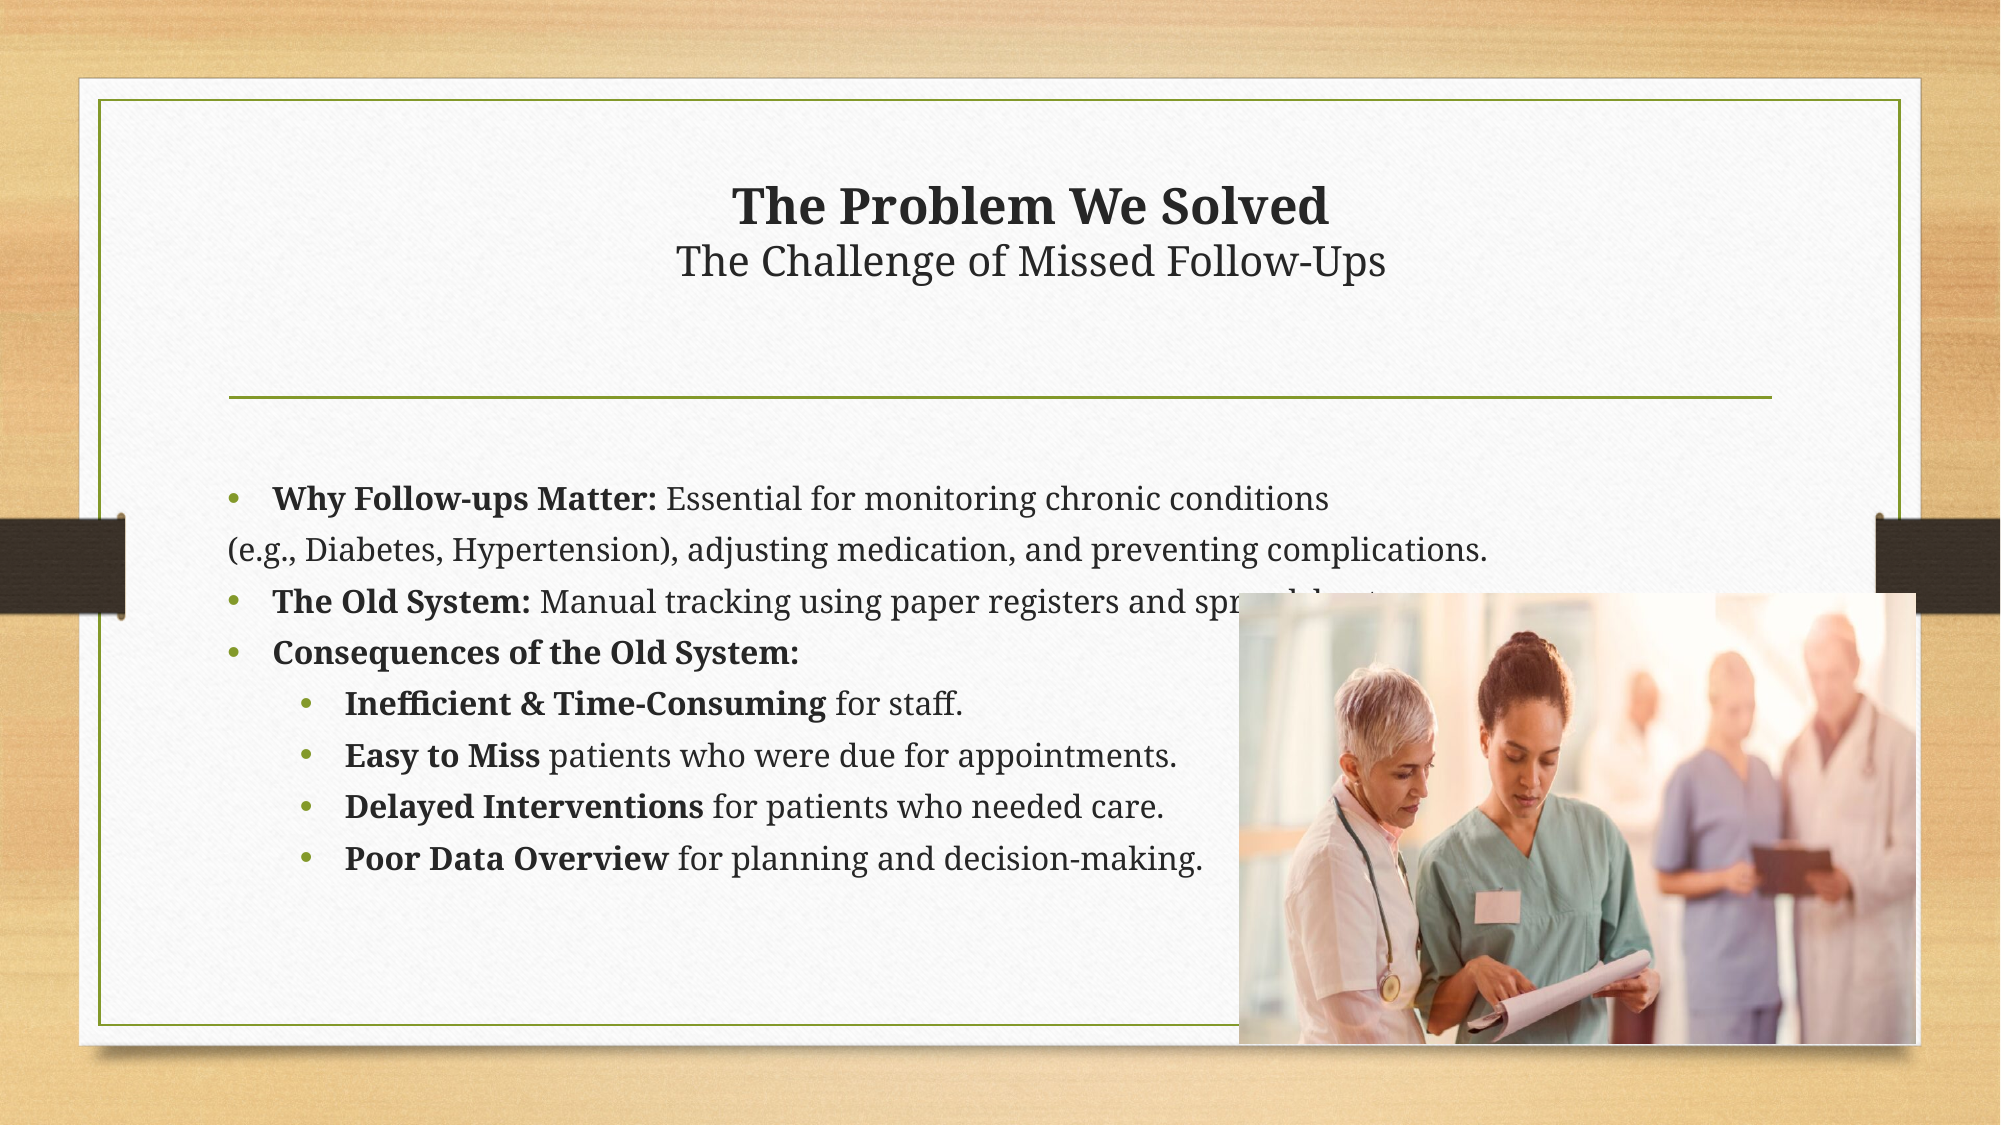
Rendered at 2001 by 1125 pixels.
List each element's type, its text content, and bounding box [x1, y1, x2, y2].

title The Problem We Solved The Challenge of Missed Follow-Ups [545, 161, 1518, 359]
list Why Follow-ups Matter: Essential for monitoring chronic conditions (e.g., Diabetes, Hypertension), adjusting medication, and preventing complications. The Old System: Manual tracking using paper registers and spreadsheets. Consequences of the Old System: Inefficient & Time-Consuming for staff. Easy to Miss patients who were due for appointments. Delayed Interventions for patients who needed care. Poor Data Overview for planning and decision-making. [212, 419, 1788, 964]
picture [0, 0, 2001, 1125]
